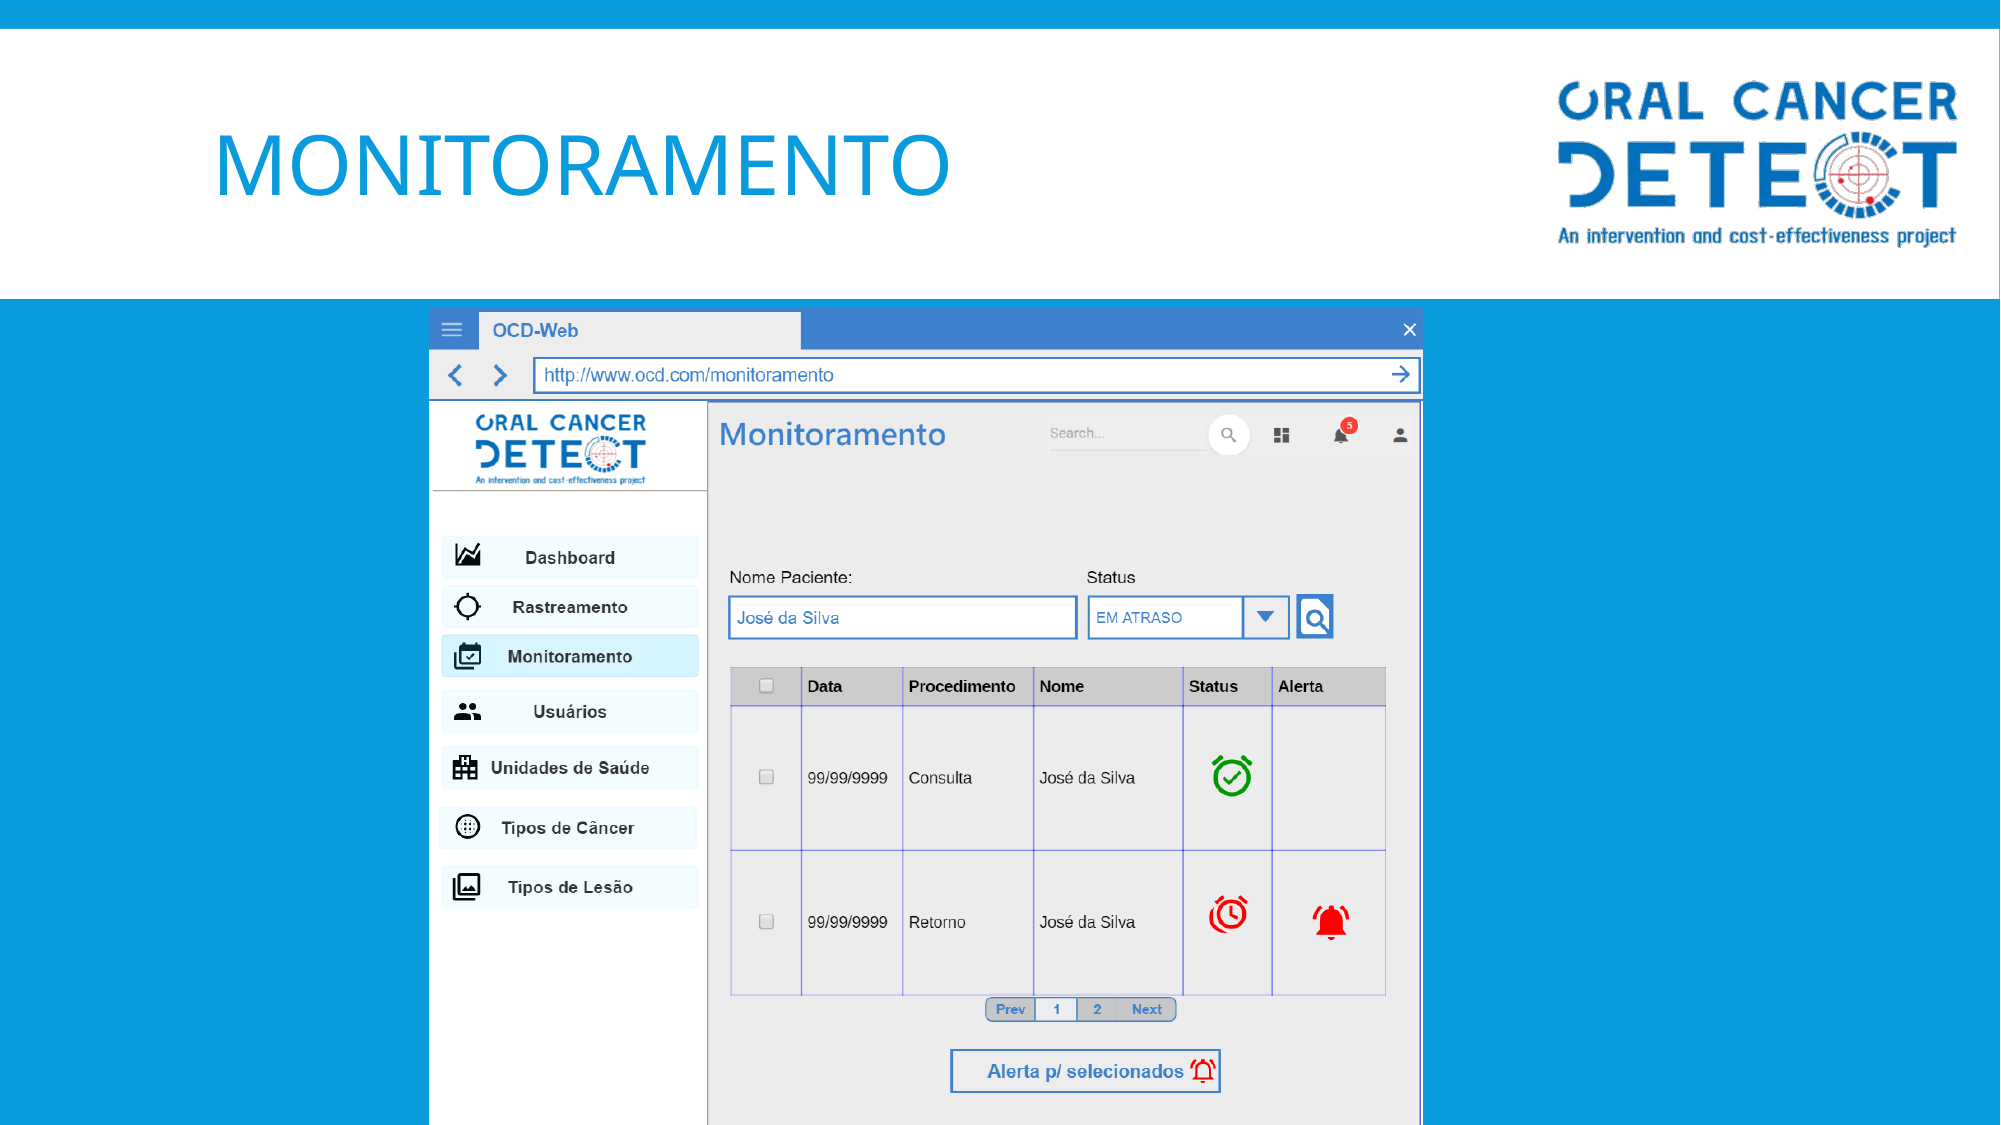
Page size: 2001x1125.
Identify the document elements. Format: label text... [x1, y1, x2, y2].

title Monitoramento [197, 46, 1803, 295]
picture [1526, 29, 2000, 283]
picture [430, 308, 1422, 1125]
